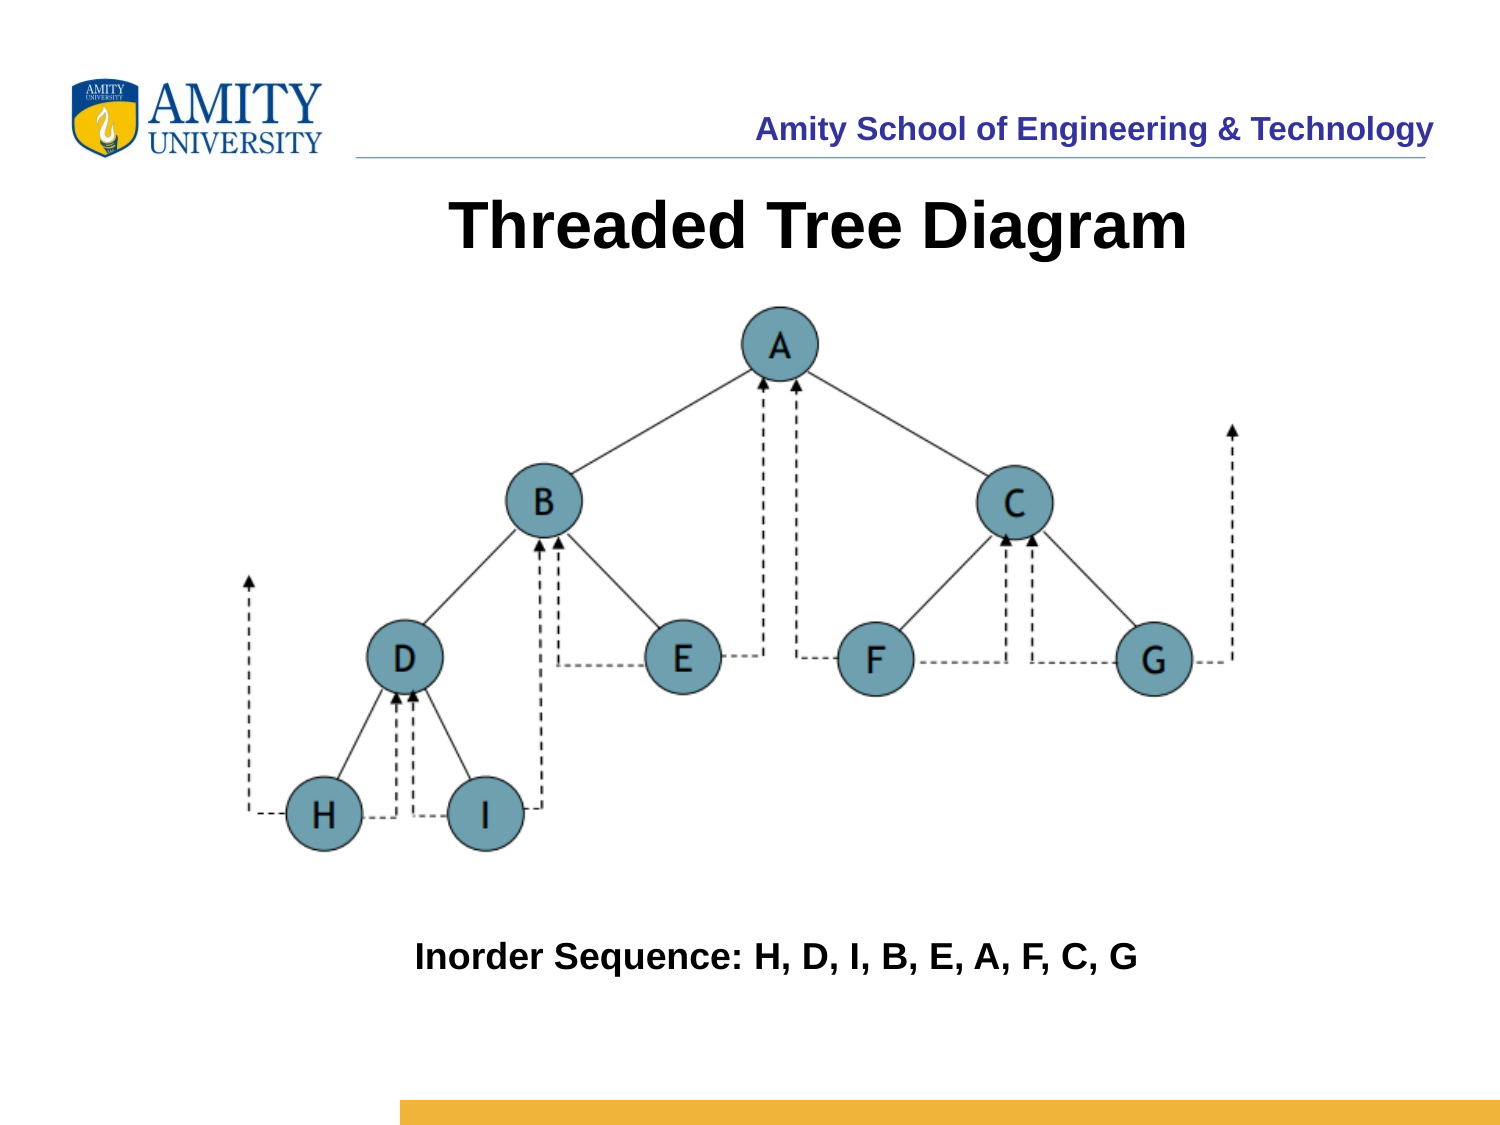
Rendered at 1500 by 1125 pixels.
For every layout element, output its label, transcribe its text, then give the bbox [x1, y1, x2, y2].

picture [224, 299, 1246, 860]
text_box Inorder Sequence: H, D, I, B, E, A, F, C, G [399, 924, 1288, 985]
text_box Threaded Tree Diagram [425, 174, 1213, 270]
picture [0, 0, 1500, 188]
